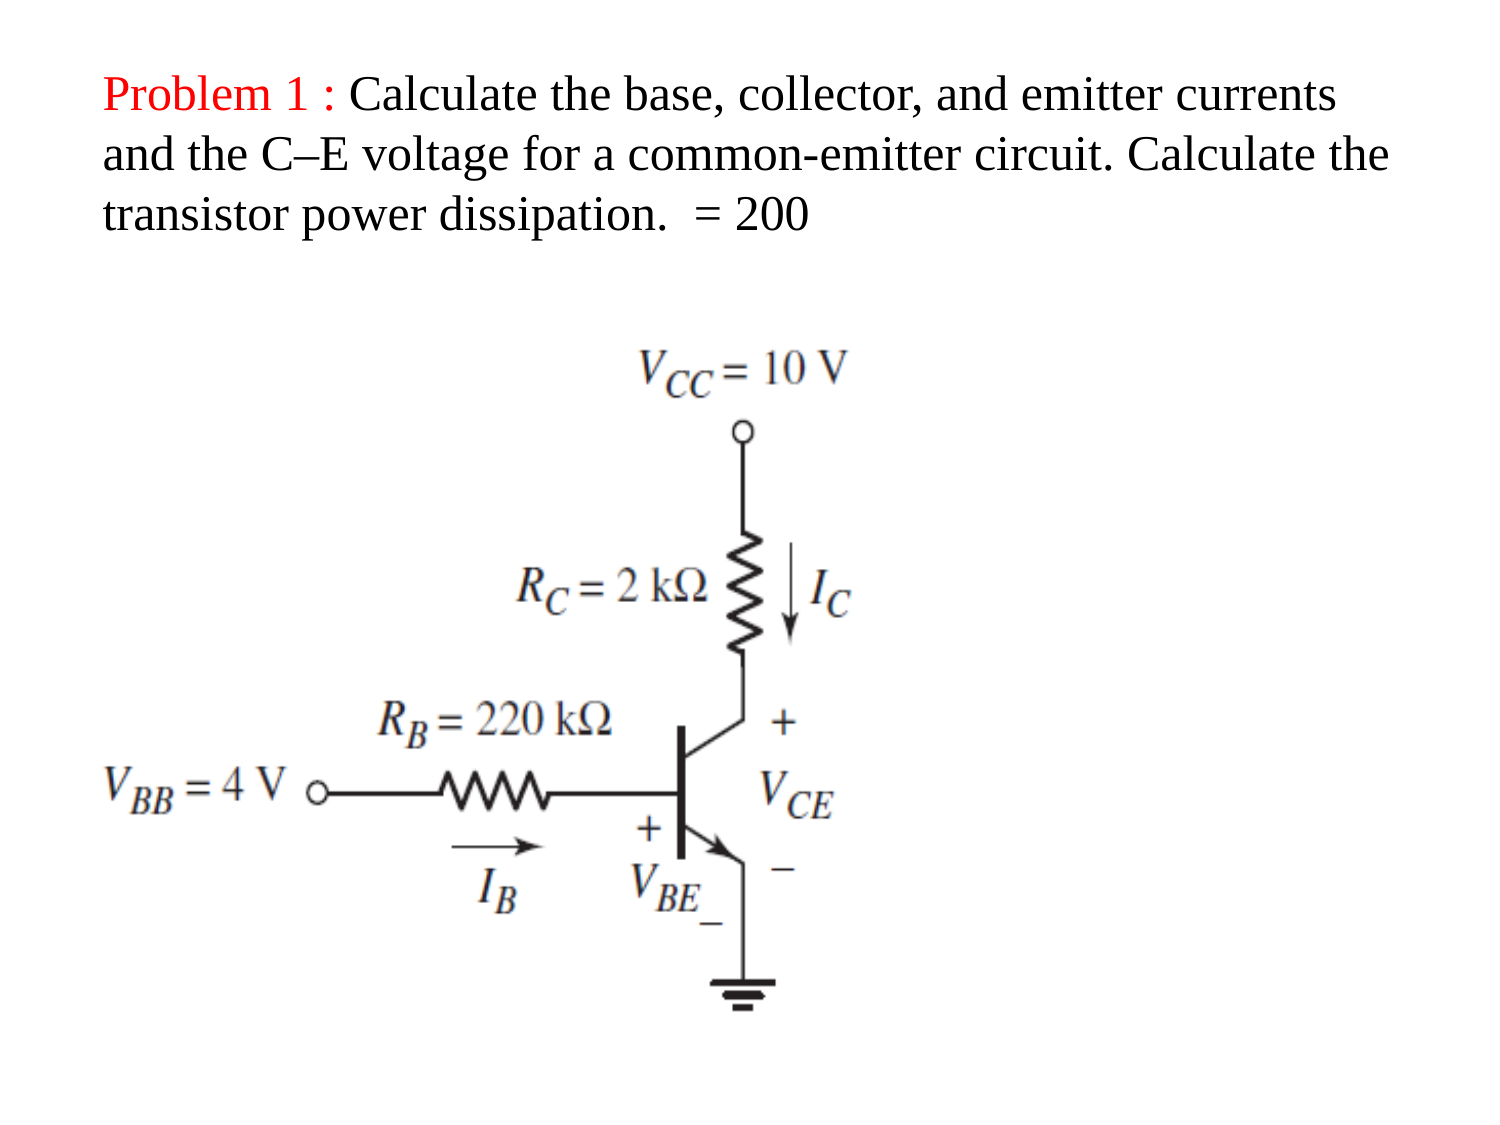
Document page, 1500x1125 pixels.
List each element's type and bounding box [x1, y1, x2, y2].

picture [74, 249, 895, 1051]
